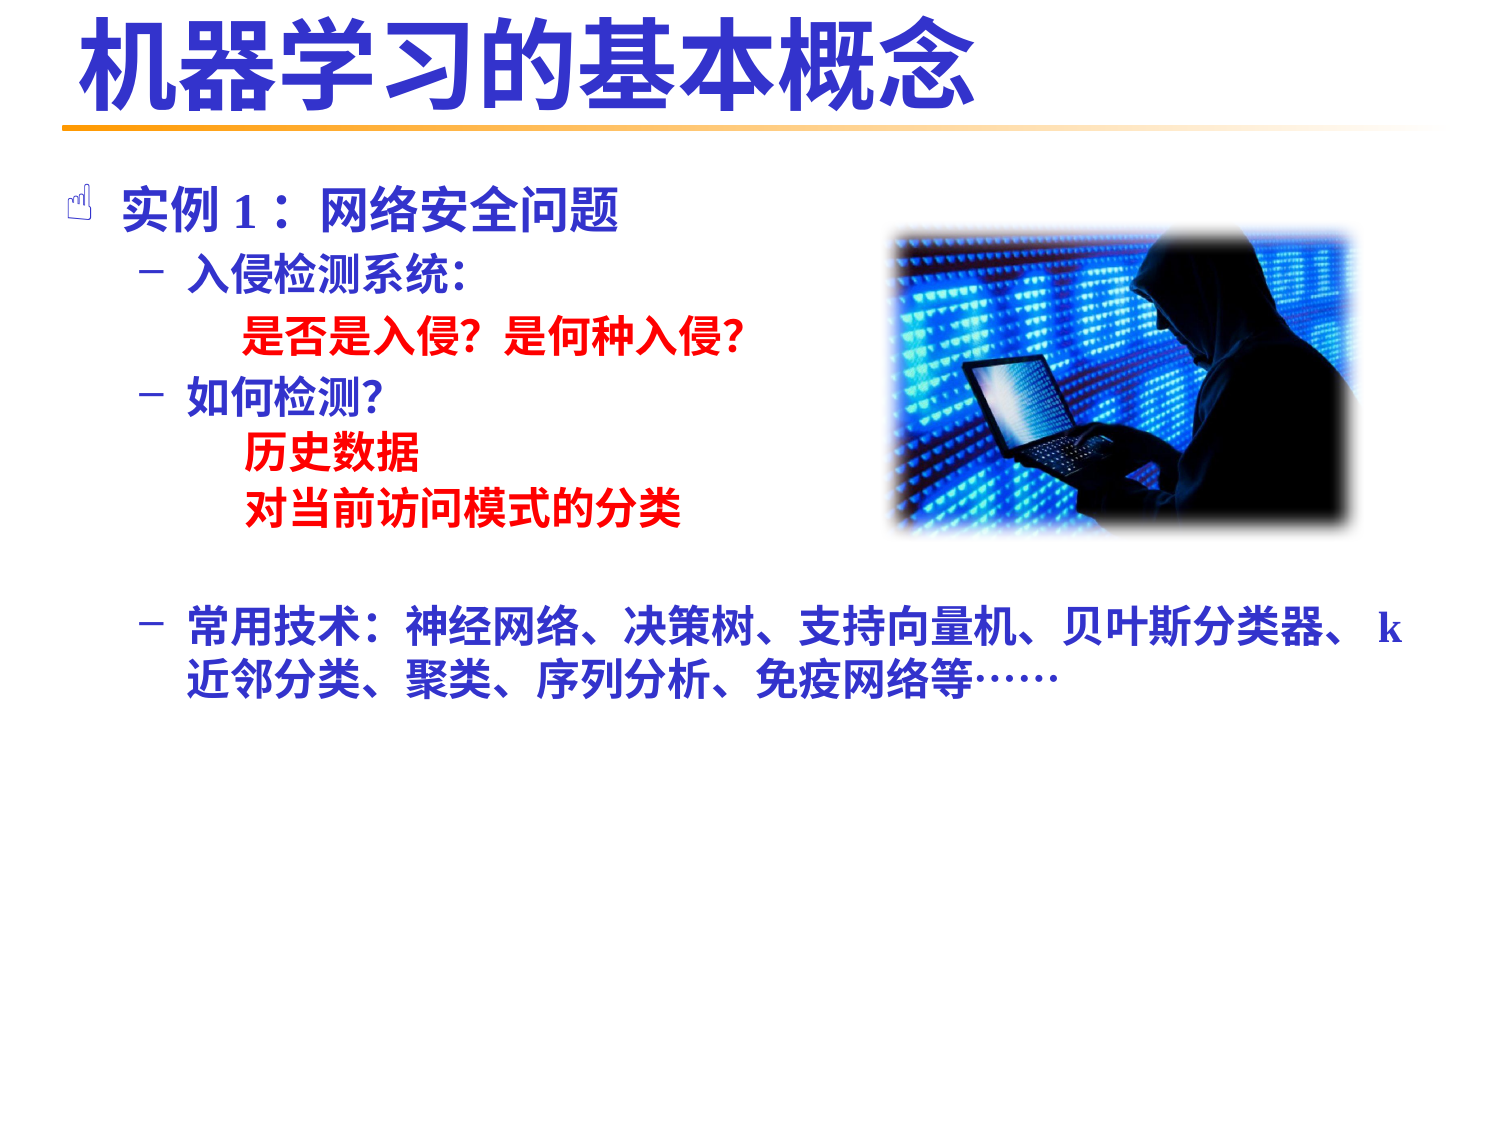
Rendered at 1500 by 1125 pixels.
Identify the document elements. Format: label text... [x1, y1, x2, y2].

picture [879, 219, 1365, 543]
title 机器学习的基本概念 [62, 0, 1500, 125]
text_box 实例1：网络安全问题 入侵检测系统： 是否是入侵？是何种入侵？ 如何检测？ 历史数据 对当前访问模式的分类 常用技术：神经网络、决策树、支持向量机、贝叶斯分类器、k近邻分类、聚类、序列分析、免疫网络等…… [53, 172, 1454, 858]
